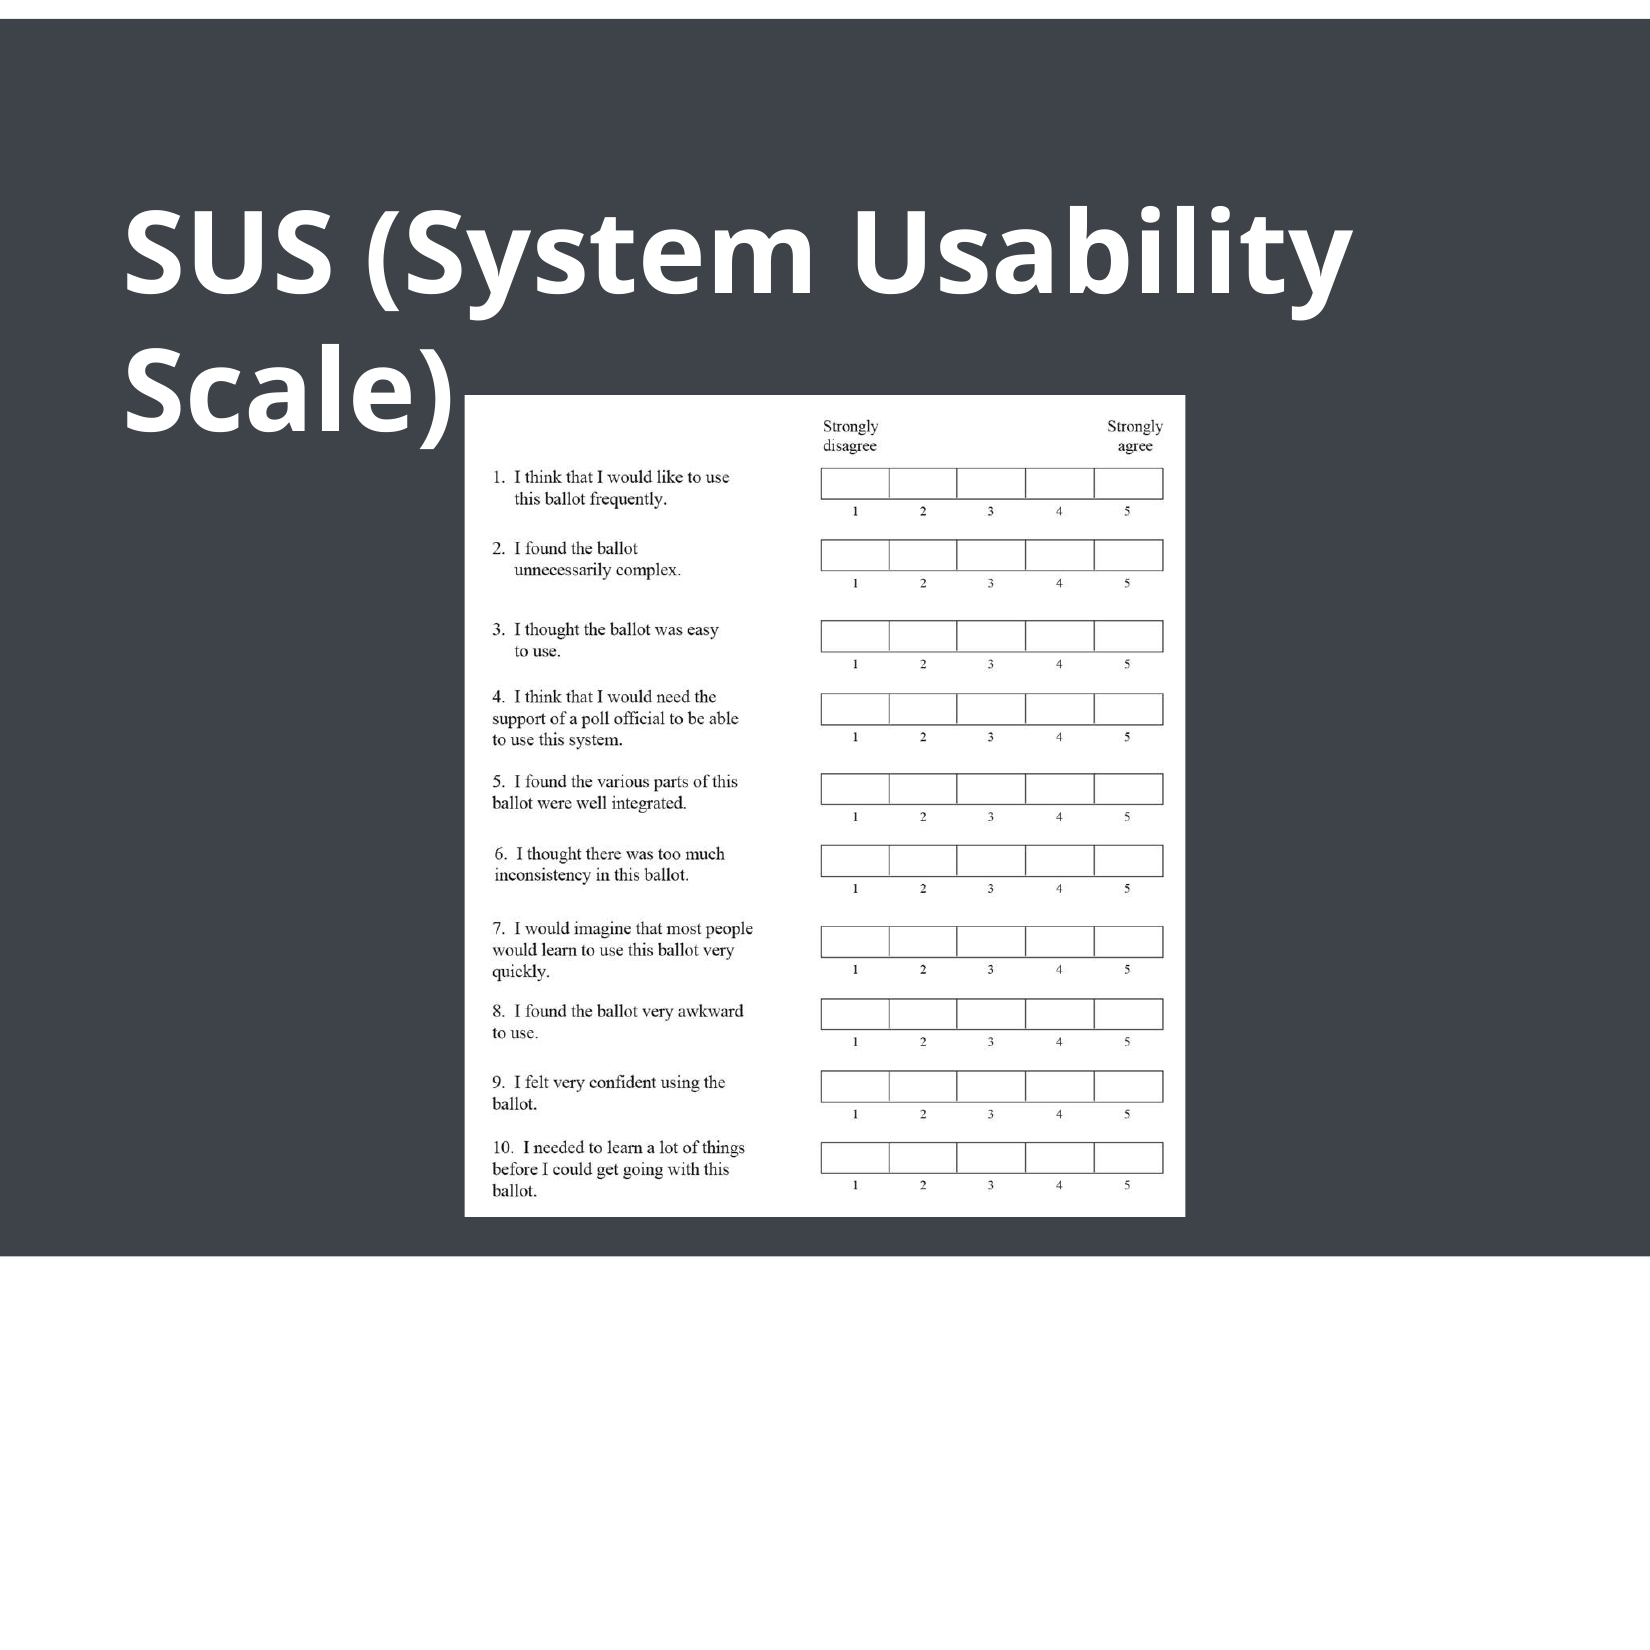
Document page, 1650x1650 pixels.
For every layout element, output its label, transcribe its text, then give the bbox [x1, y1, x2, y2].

title SUS (System Usability Scale) [120, 177, 1529, 455]
text_box [464, 395, 1186, 1217]
